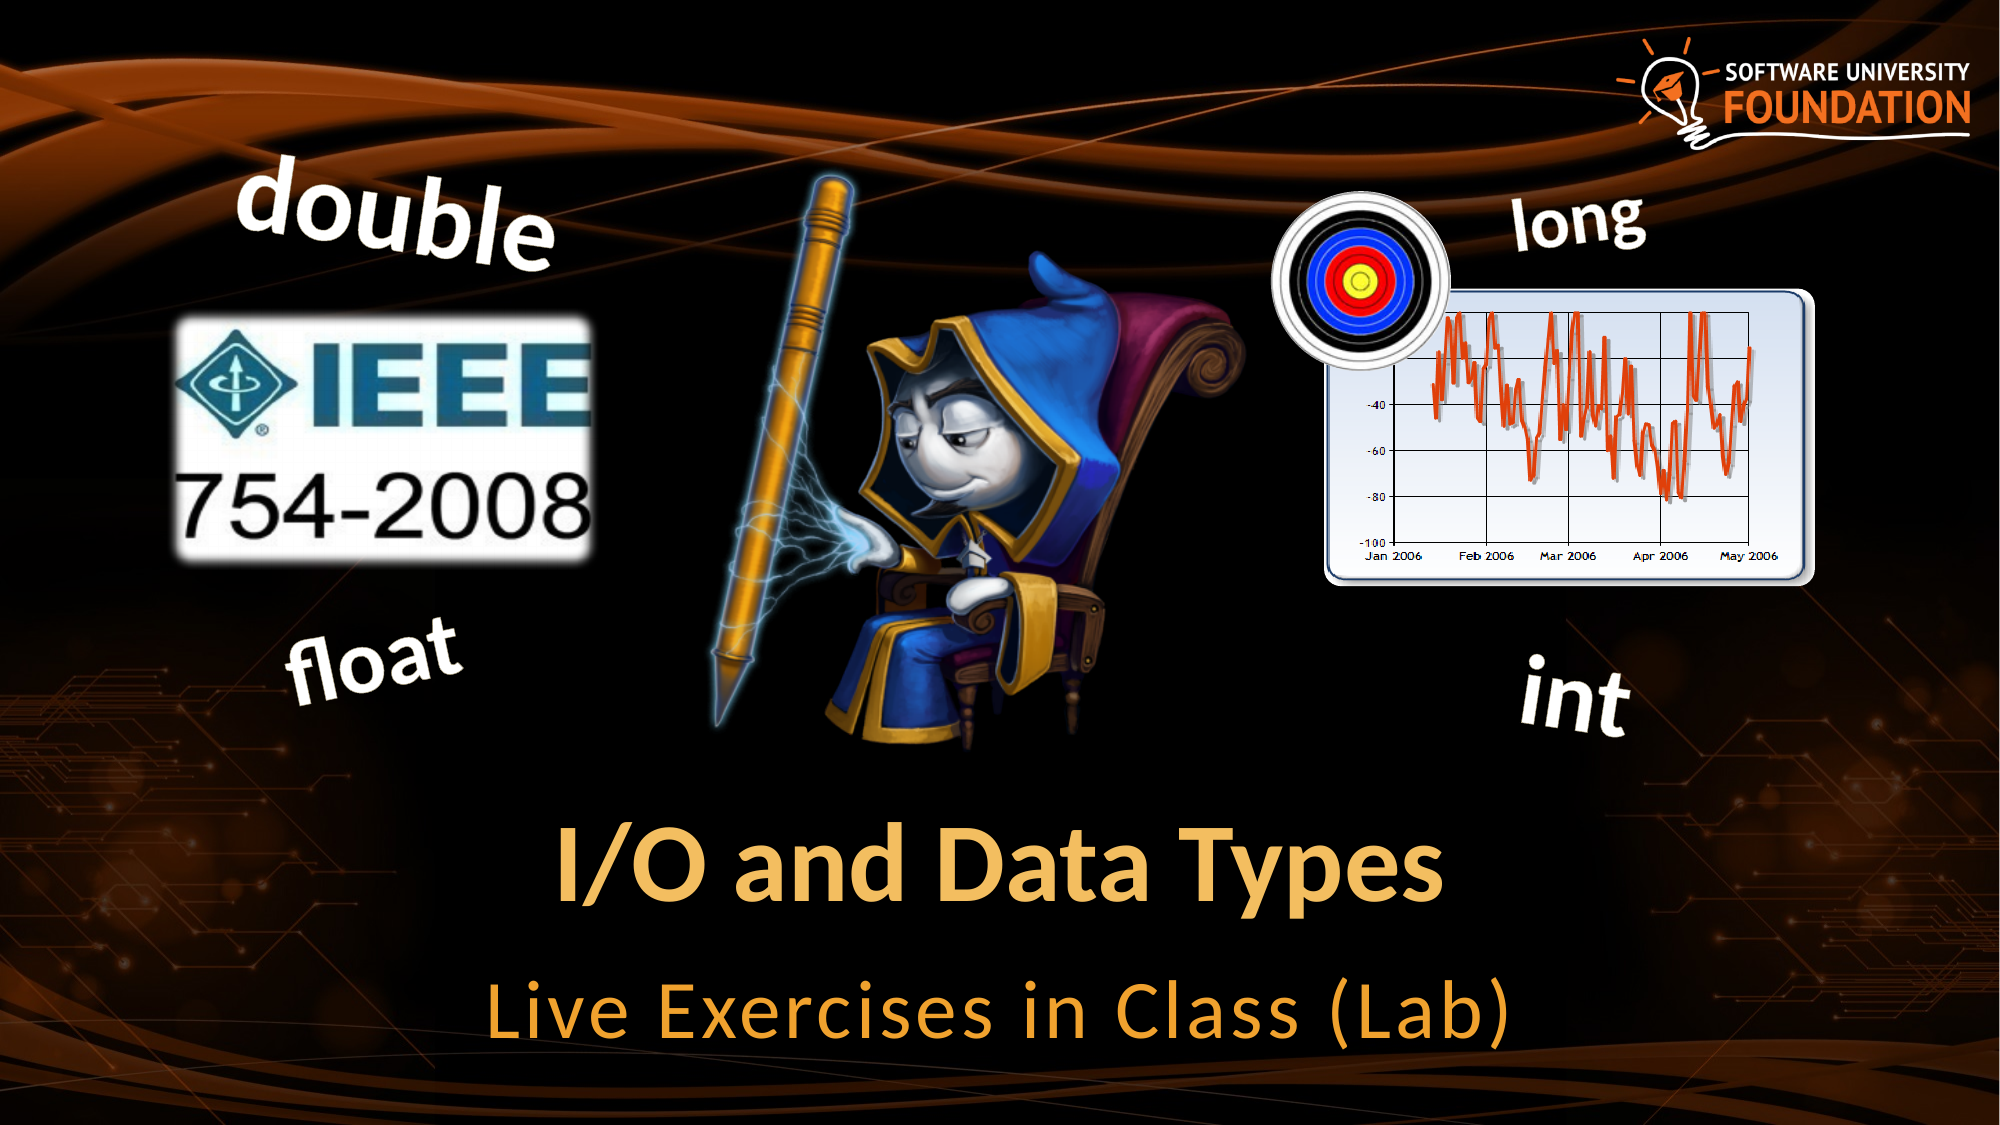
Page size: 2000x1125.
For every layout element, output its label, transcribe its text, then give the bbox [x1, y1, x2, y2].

text_box long [1488, 150, 1666, 277]
picture [0, 0, 2000, 1125]
text_box float [258, 571, 486, 736]
text_box int [1496, 613, 1658, 769]
title I/O and Data Types [149, 796, 1850, 932]
text_box double [211, 106, 586, 307]
list Live Exercises in Class (Lab) [149, 944, 1850, 1063]
